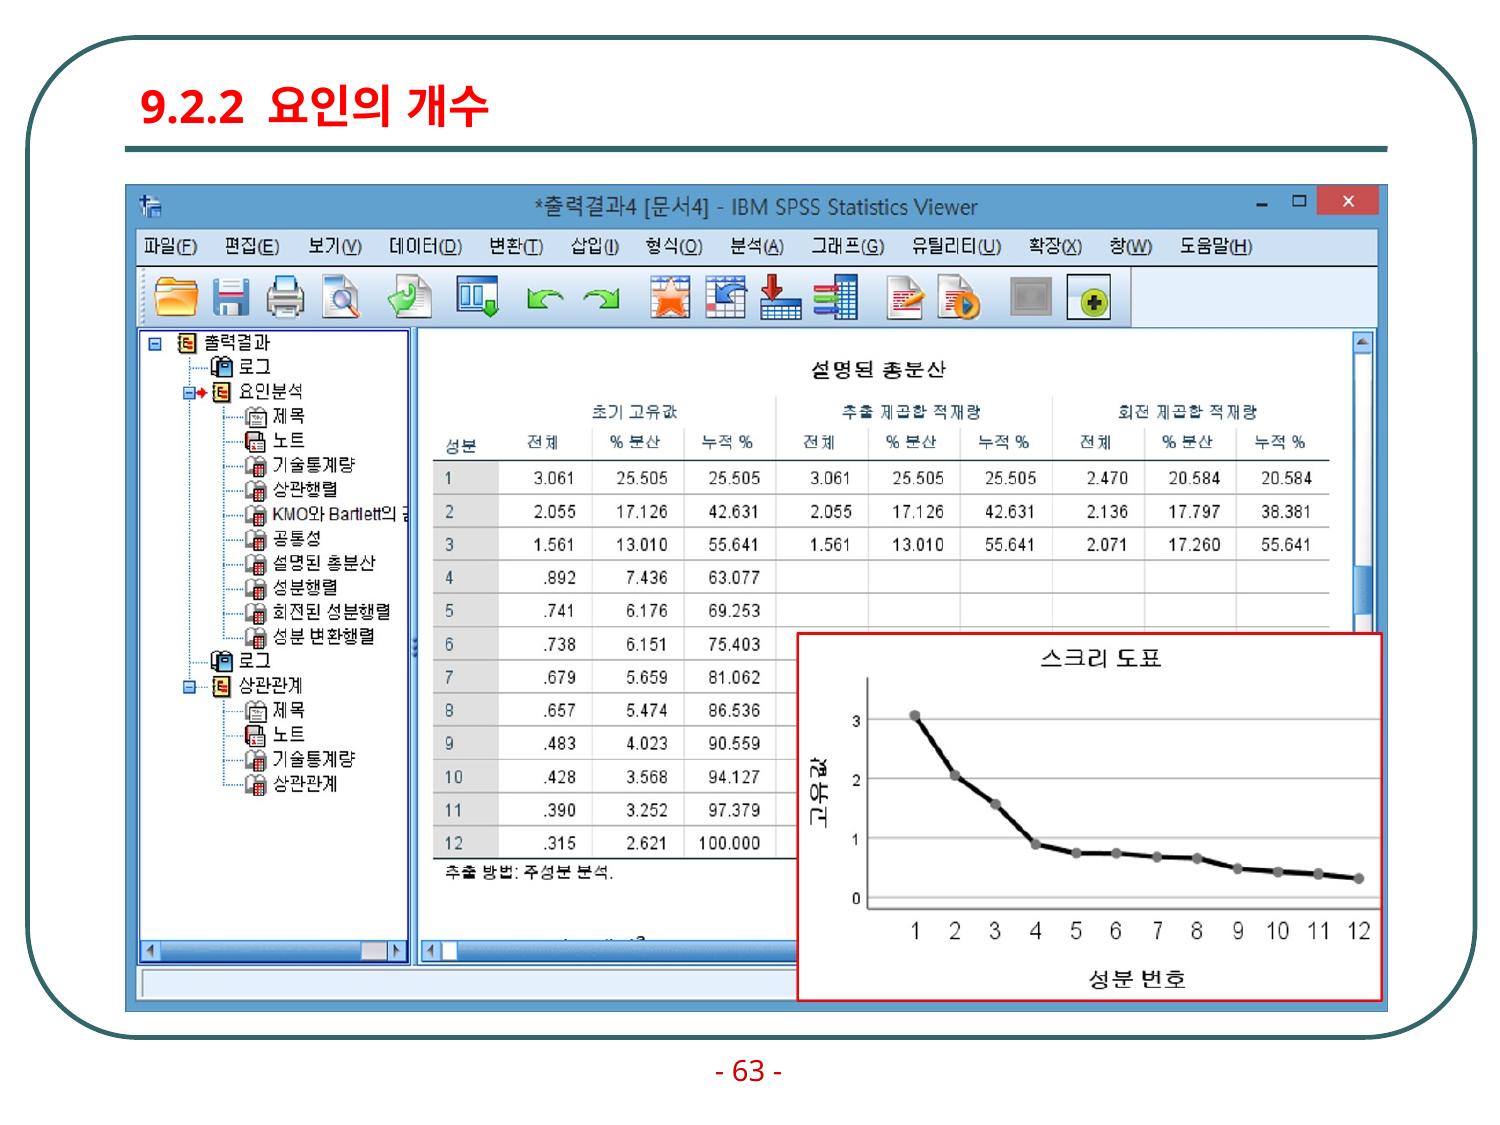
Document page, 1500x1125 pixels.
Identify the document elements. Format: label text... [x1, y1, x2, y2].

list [124, 184, 1388, 1012]
title 9.2.2 요인의 개수 [125, 54, 1388, 140]
slide_number - 63 - [617, 1034, 881, 1111]
